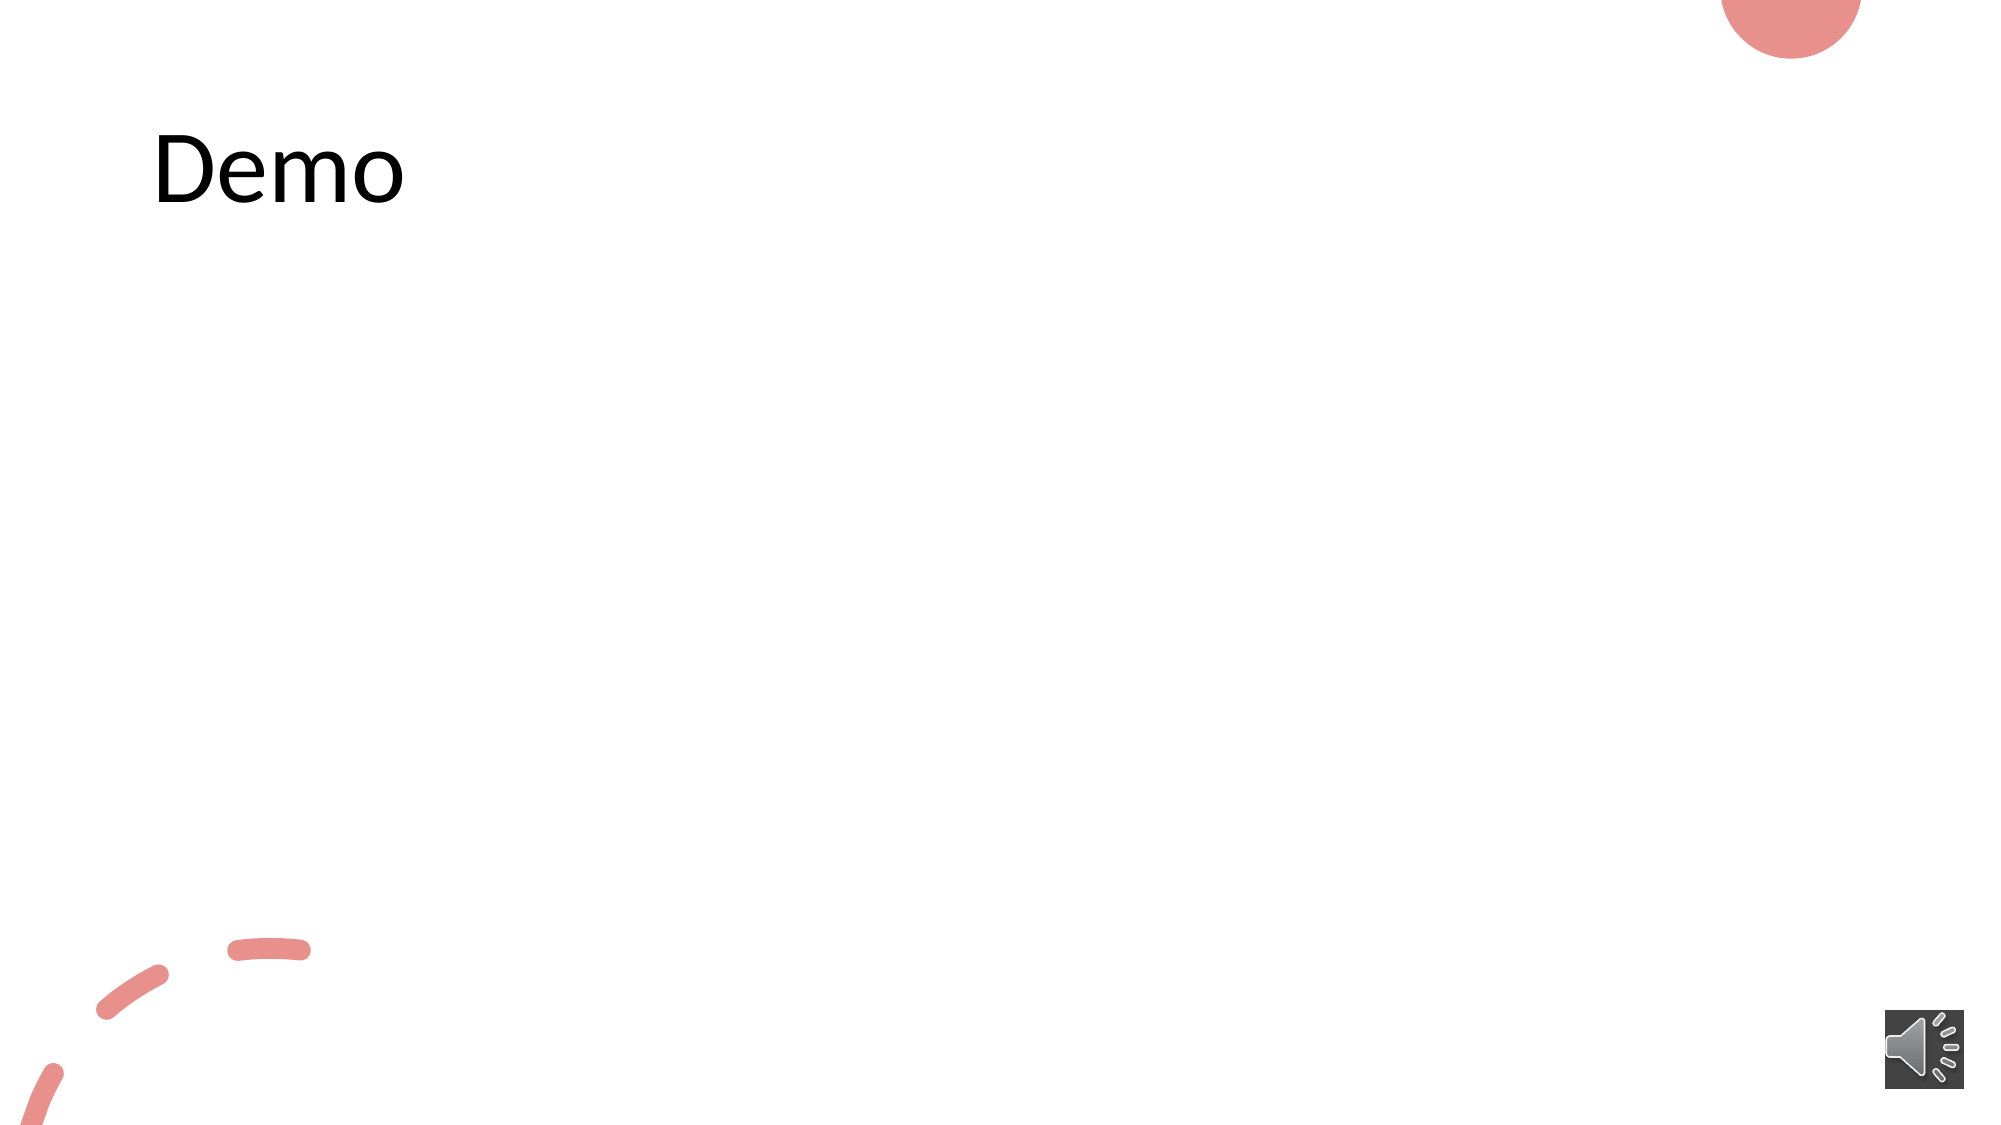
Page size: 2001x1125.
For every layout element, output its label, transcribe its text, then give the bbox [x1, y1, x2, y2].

picture [1884, 1009, 1965, 1090]
title Demo [137, 59, 1863, 278]
